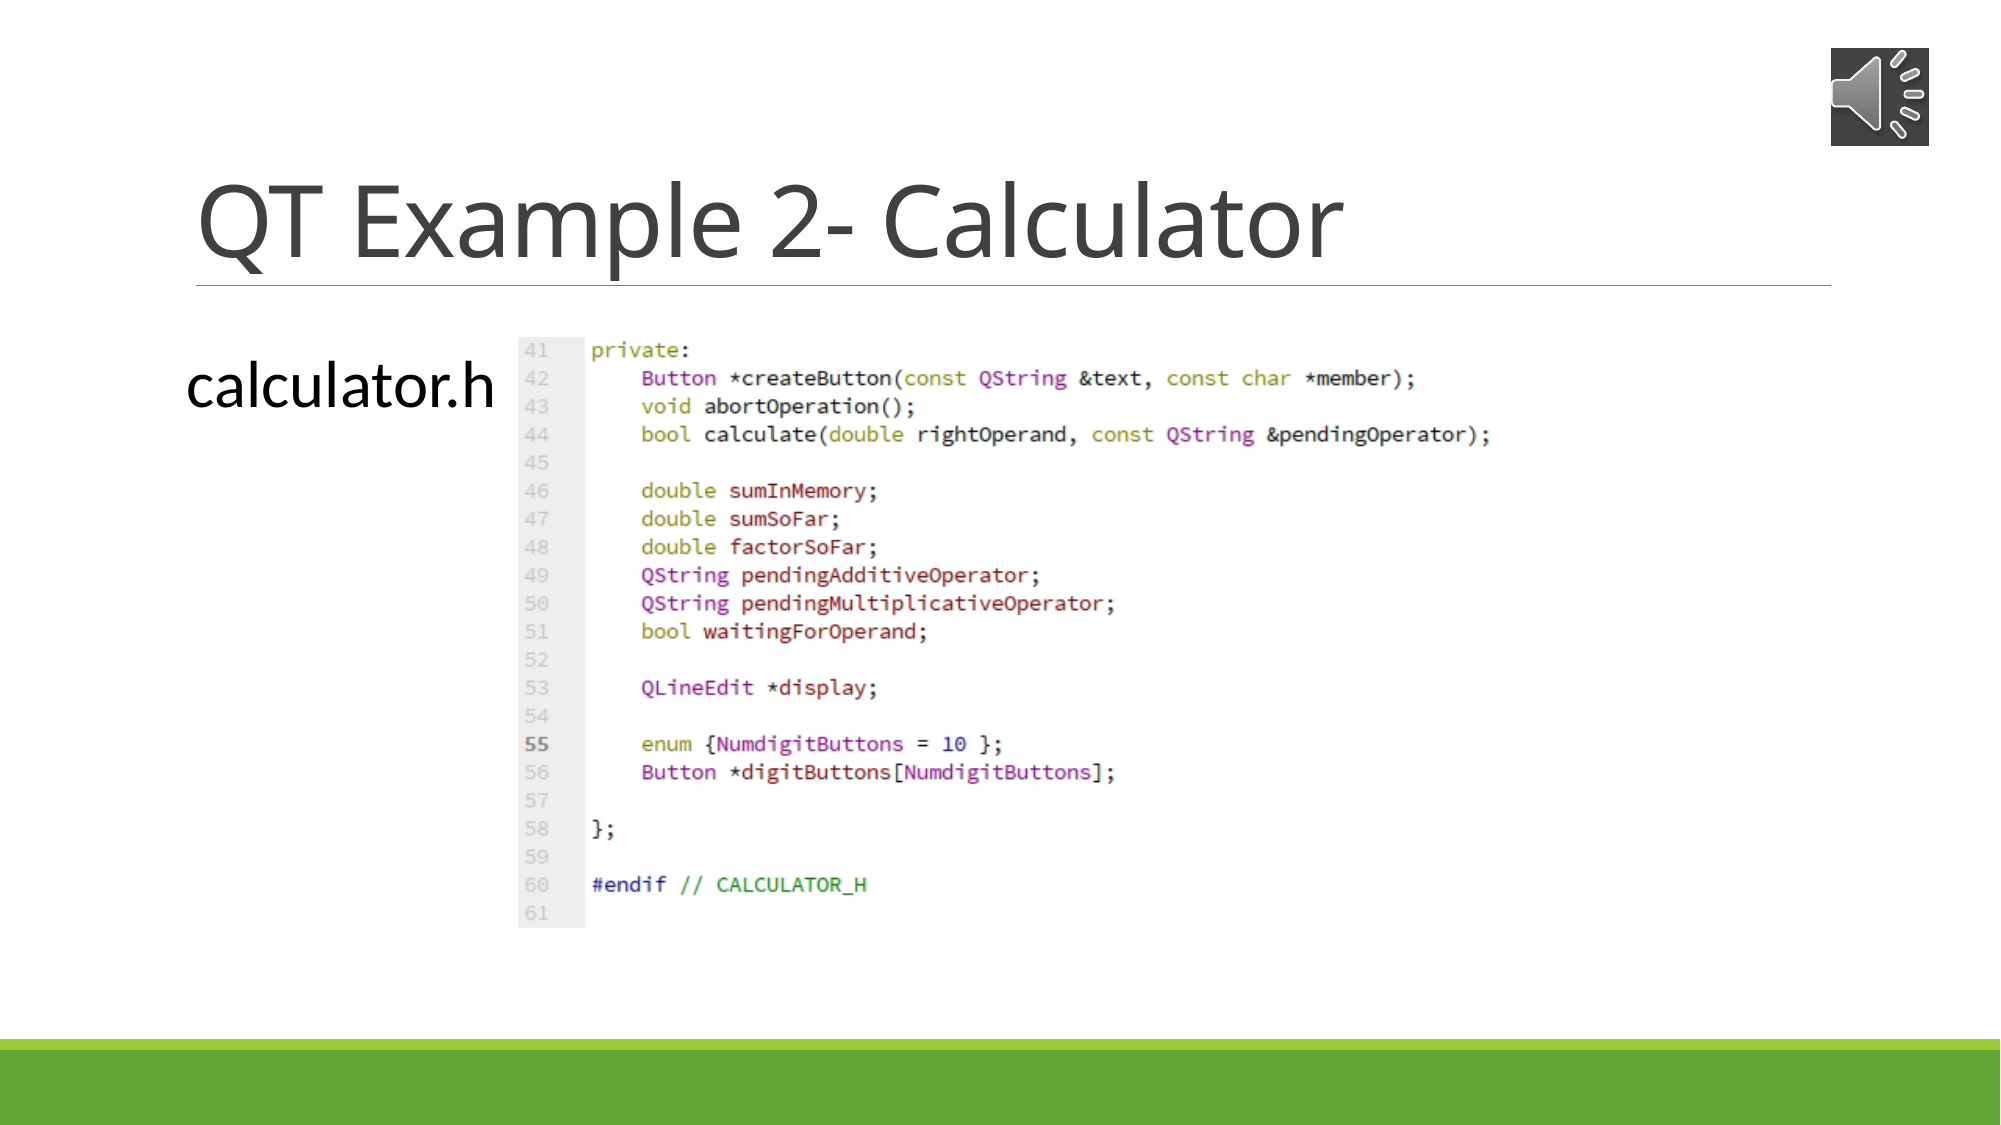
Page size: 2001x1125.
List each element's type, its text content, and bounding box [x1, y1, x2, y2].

text_box calculator.h [171, 333, 656, 428]
picture [1829, 46, 1931, 148]
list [517, 336, 1646, 929]
title QT Example 2- Calculator [180, 47, 1830, 285]
